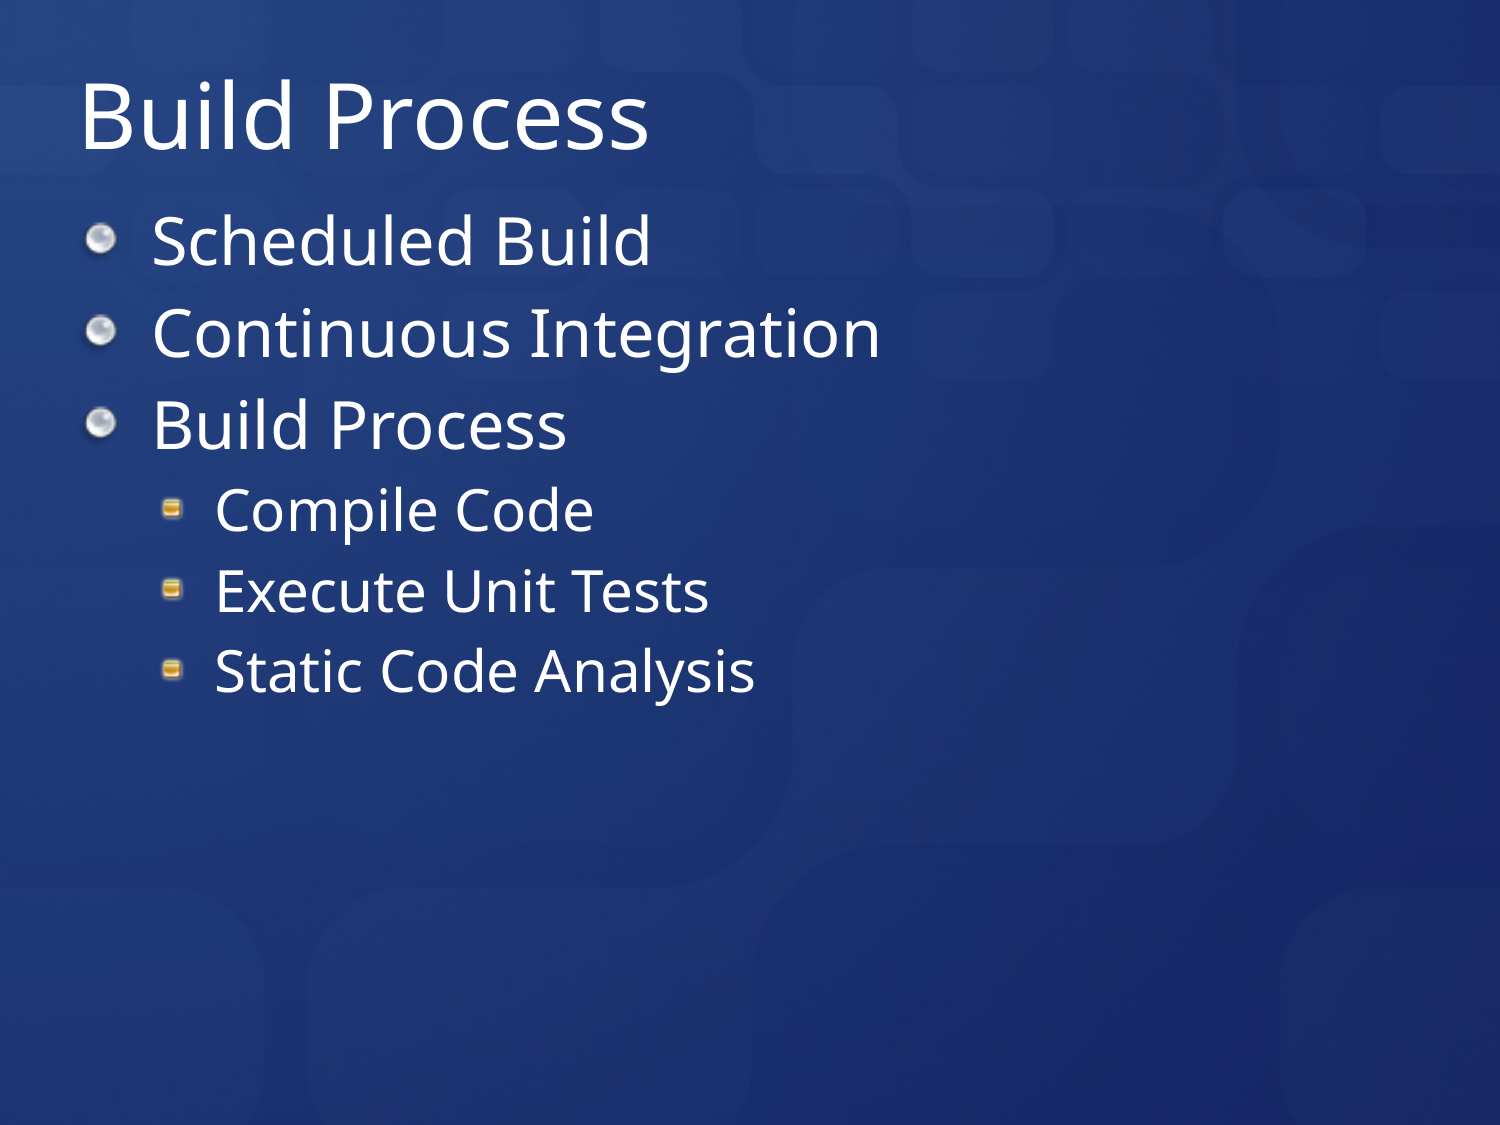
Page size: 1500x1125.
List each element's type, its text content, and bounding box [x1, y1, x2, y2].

title Build Process [62, 62, 1438, 178]
list Scheduled Build Continuous Integration Build Process Compile Code Execute Unit Tests Static Code Analysis [62, 200, 1443, 738]
picture [0, 0, 1500, 1125]
